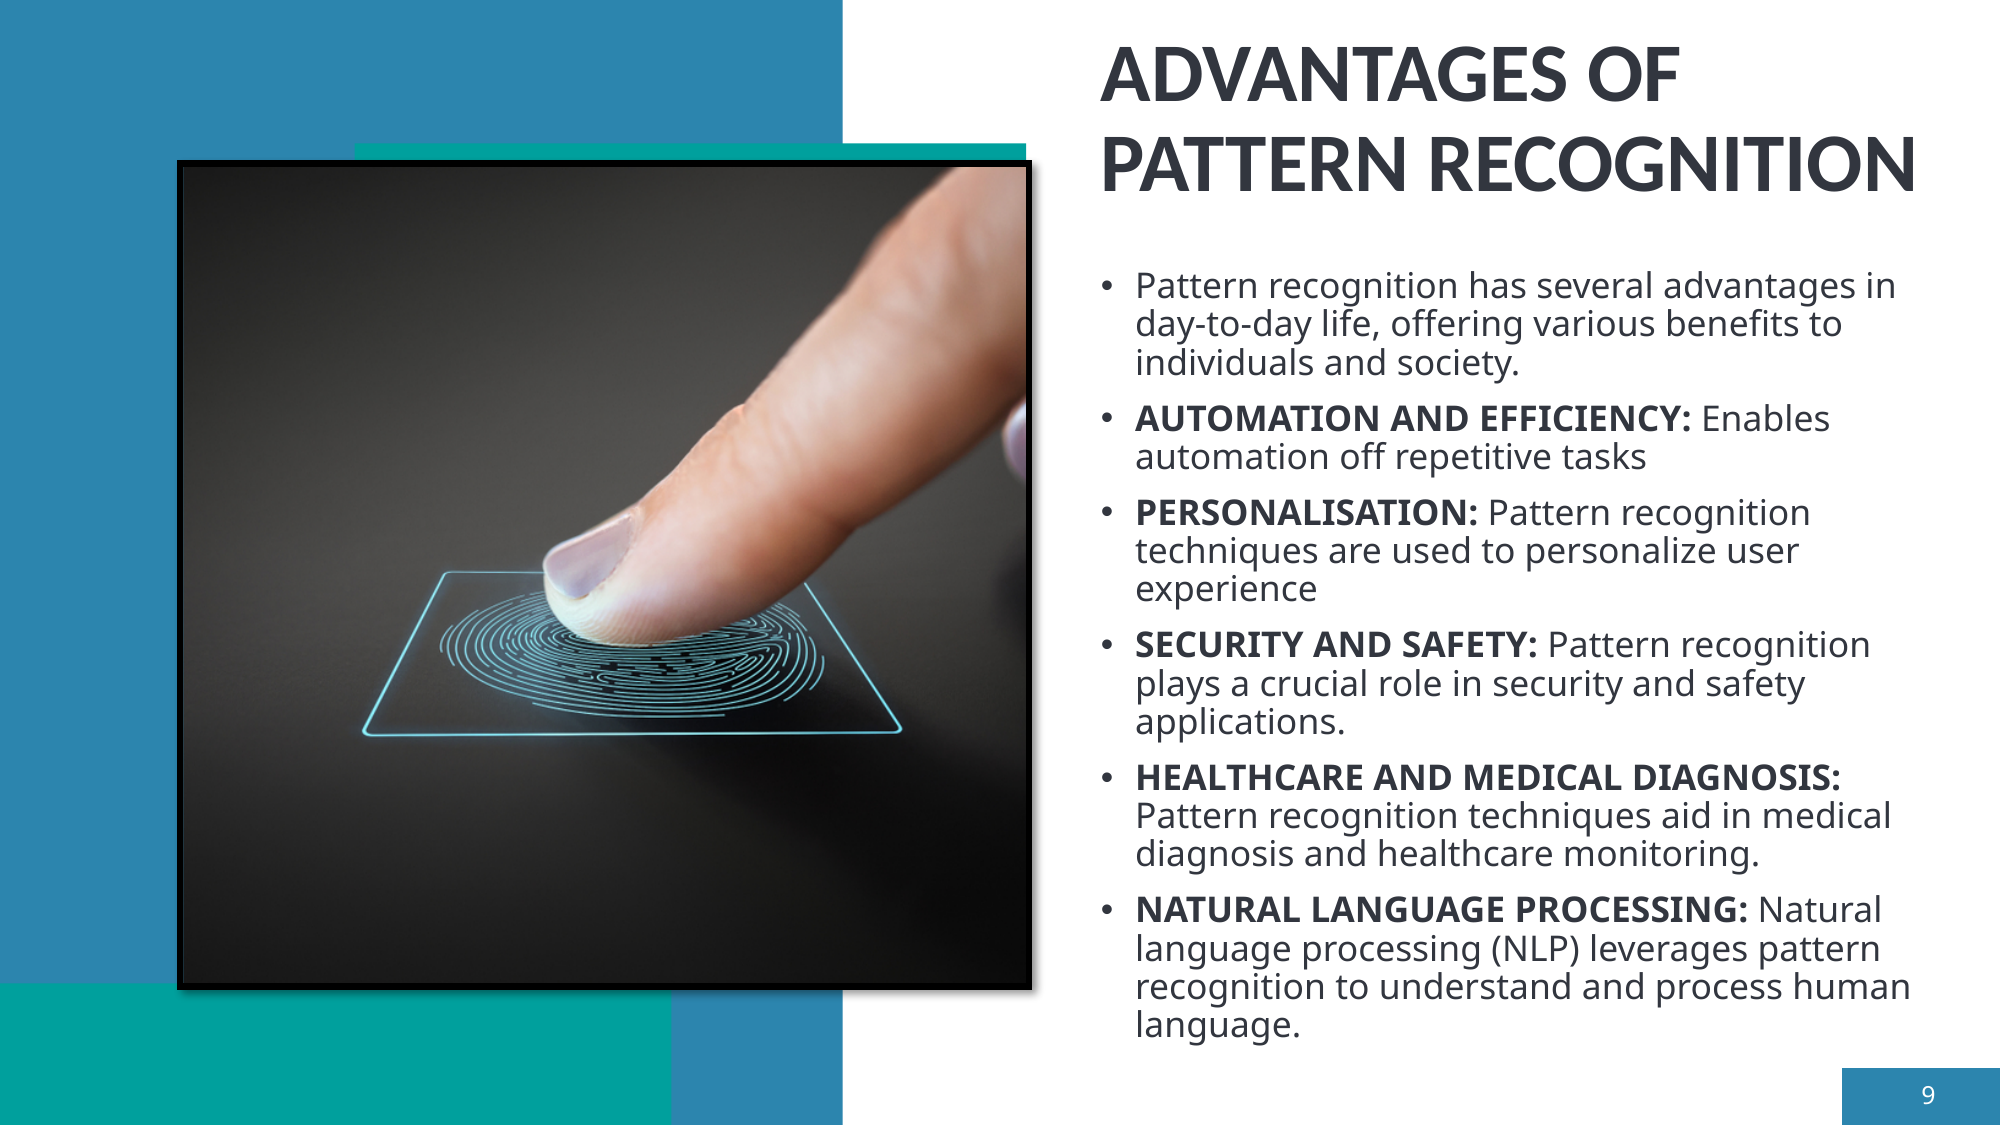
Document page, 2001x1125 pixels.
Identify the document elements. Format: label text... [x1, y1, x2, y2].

picture [183, 166, 1027, 984]
title ADVANTAGES OF PATTERN RECOGNITION [1085, 0, 1951, 217]
slide_number 9 [1889, 1079, 1951, 1114]
list Pattern recognition has several advantages in day-to-day life, offering various benefits to individuals and society. AUTOMATION AND EFFICIENCY: Enables automation off repetitive tasks PERSONALISATION: Pattern recognition techniques are used to personalize user experience SECURITY AND SAFETY: Pattern recognition plays a crucial role in security and safety applications. HEALTHCARE AND MEDICAL DIAGNOSIS: Pattern recognition techniques aid in medical diagnosis and healthcare monitoring. NATURAL LANGUAGE PROCESSING: Natural language processing (NLP) leverages pattern recognition to understand and process human language. [1085, 260, 1951, 1056]
